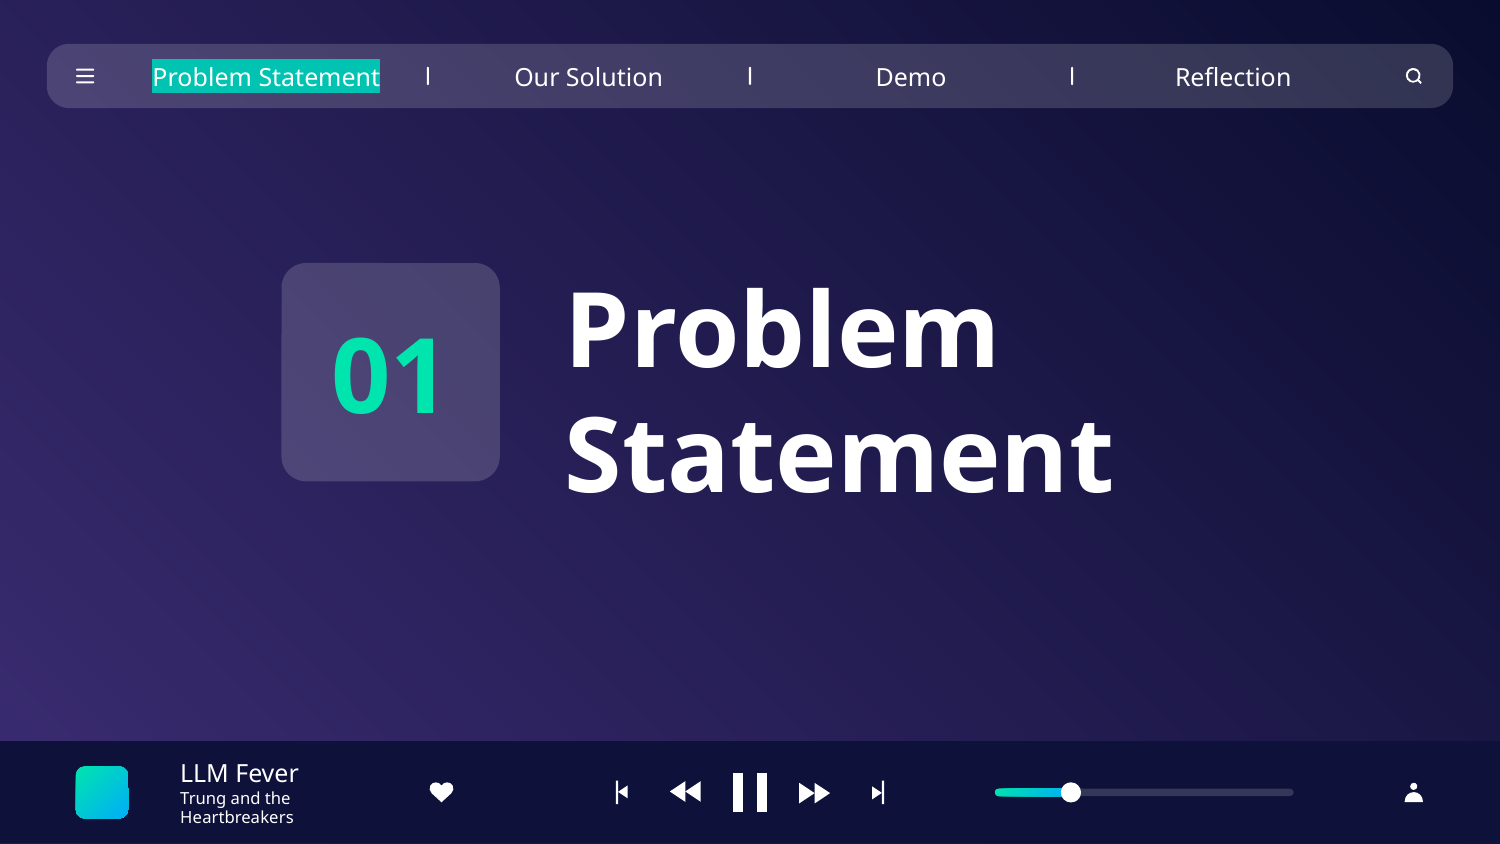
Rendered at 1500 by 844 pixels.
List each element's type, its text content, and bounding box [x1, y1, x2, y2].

subtitle Our Solution [438, 49, 739, 103]
subtitle Reflection [1083, 49, 1384, 103]
subtitle LLM Fever Trung and the Heartbreakers [165, 766, 392, 819]
title Problem Statement [549, 263, 1219, 514]
subtitle Problem Statement [116, 49, 417, 103]
title 01 [281, 263, 500, 482]
subtitle Demo [761, 49, 1062, 103]
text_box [994, 782, 1294, 803]
